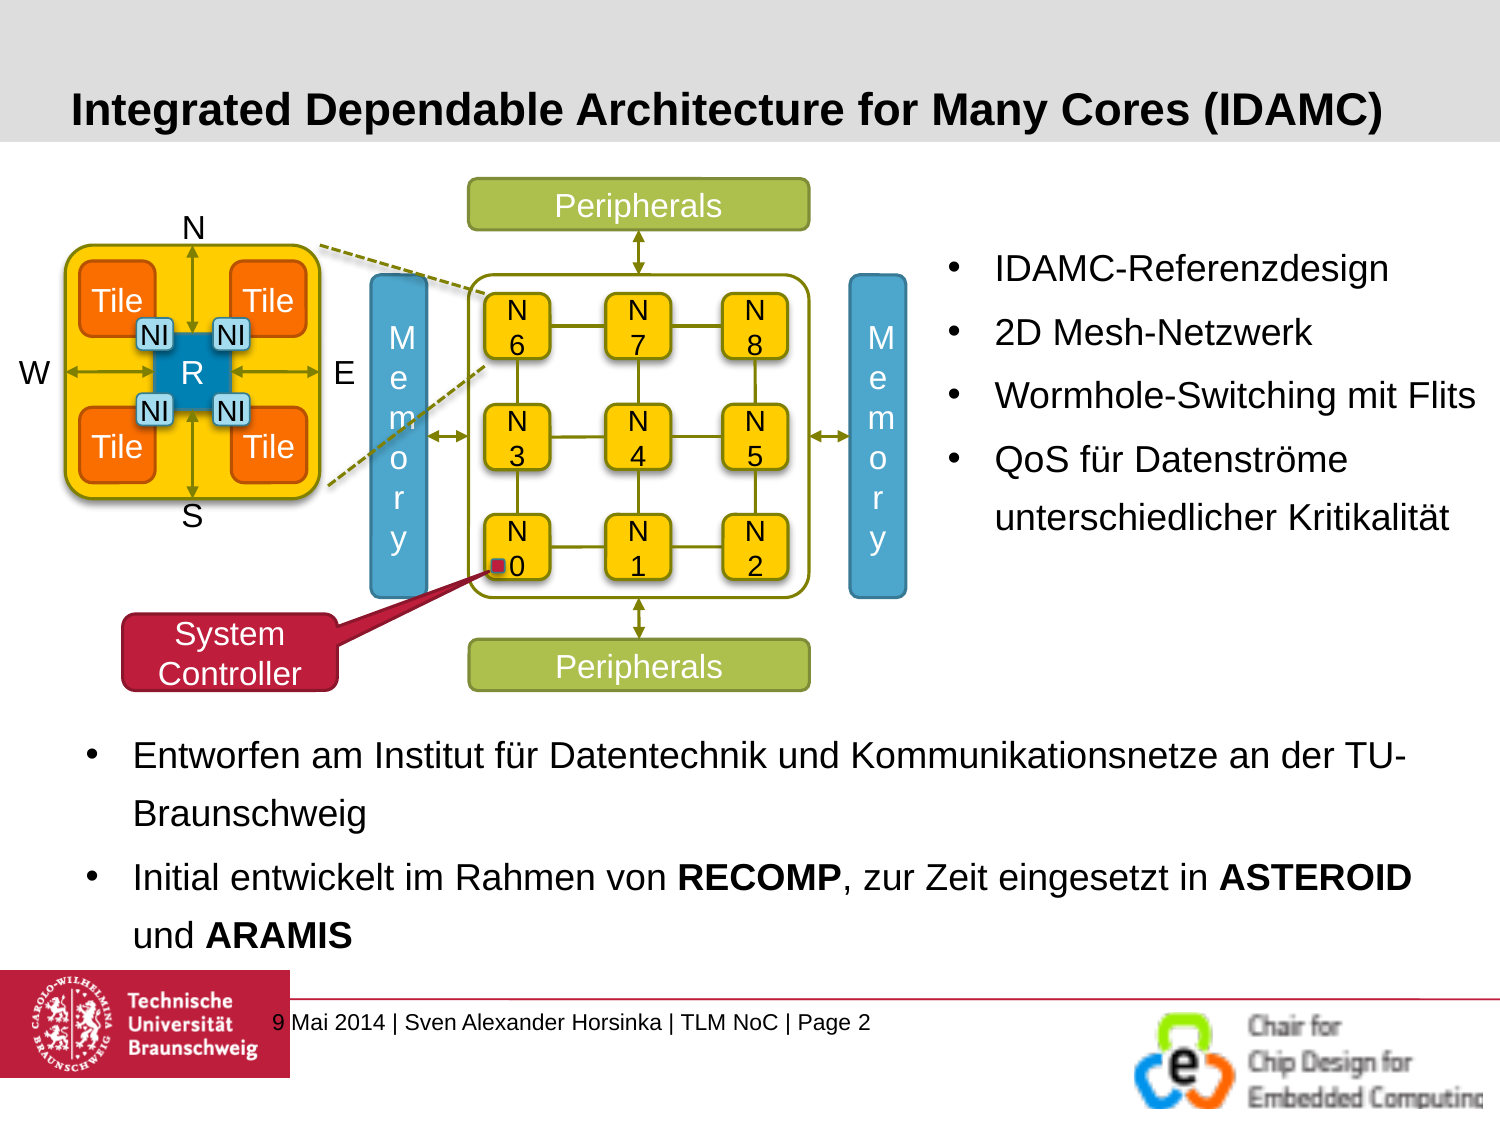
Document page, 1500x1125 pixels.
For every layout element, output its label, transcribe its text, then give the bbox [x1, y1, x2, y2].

title Integrated Dependable Architecture for Many Cores (IDAMC) [70, 18, 1445, 135]
text_box IDAMC-Referenzdesign 2D Mesh-Netzwerk Wormhole-Switching mit Flits QoS für Datenströme unterschiedlicher Kritikalität [947, 230, 1487, 602]
text_box Entworfen am Institut für Datentechnik und Kommunikationsnetze an der TU-Braunschweig Initial entwickelt im Rahmen von RECOMP, zur Zeit eingesetzt in ASTEROID und ARAMIS [85, 717, 1430, 957]
picture [0, 970, 290, 1078]
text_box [1, 178, 907, 691]
